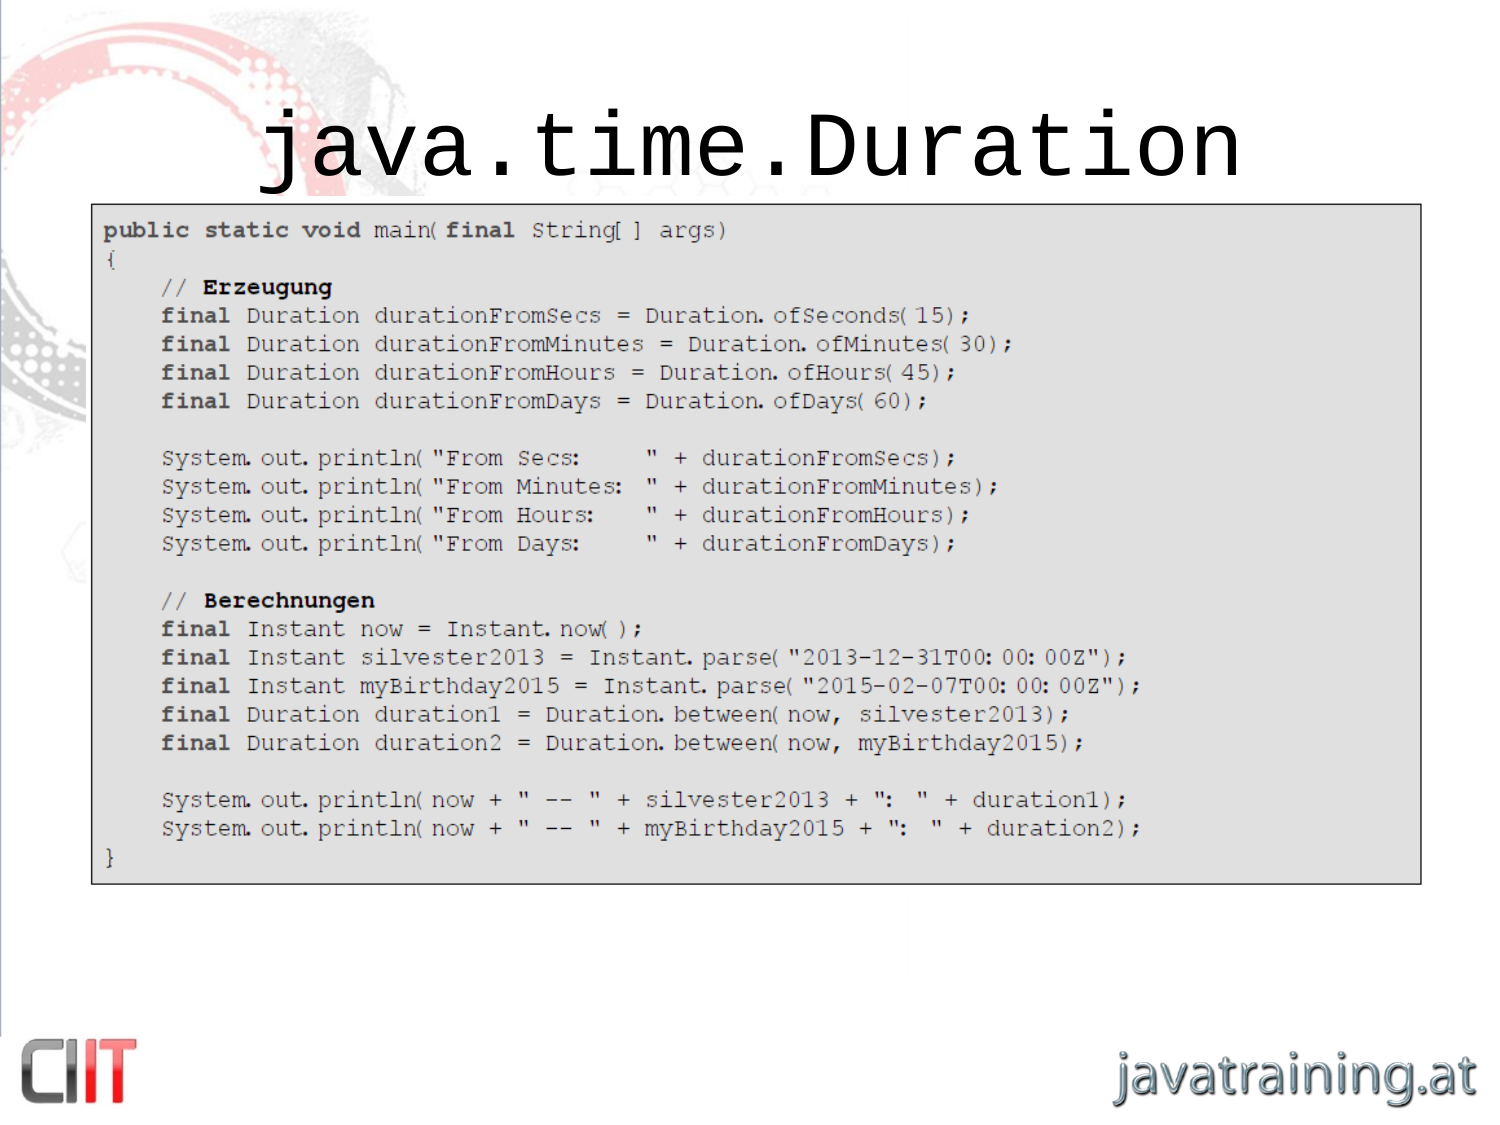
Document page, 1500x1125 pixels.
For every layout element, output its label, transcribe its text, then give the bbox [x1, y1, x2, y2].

picture [0, 0, 1500, 1125]
title java.time.Duration [75, 45, 1425, 233]
